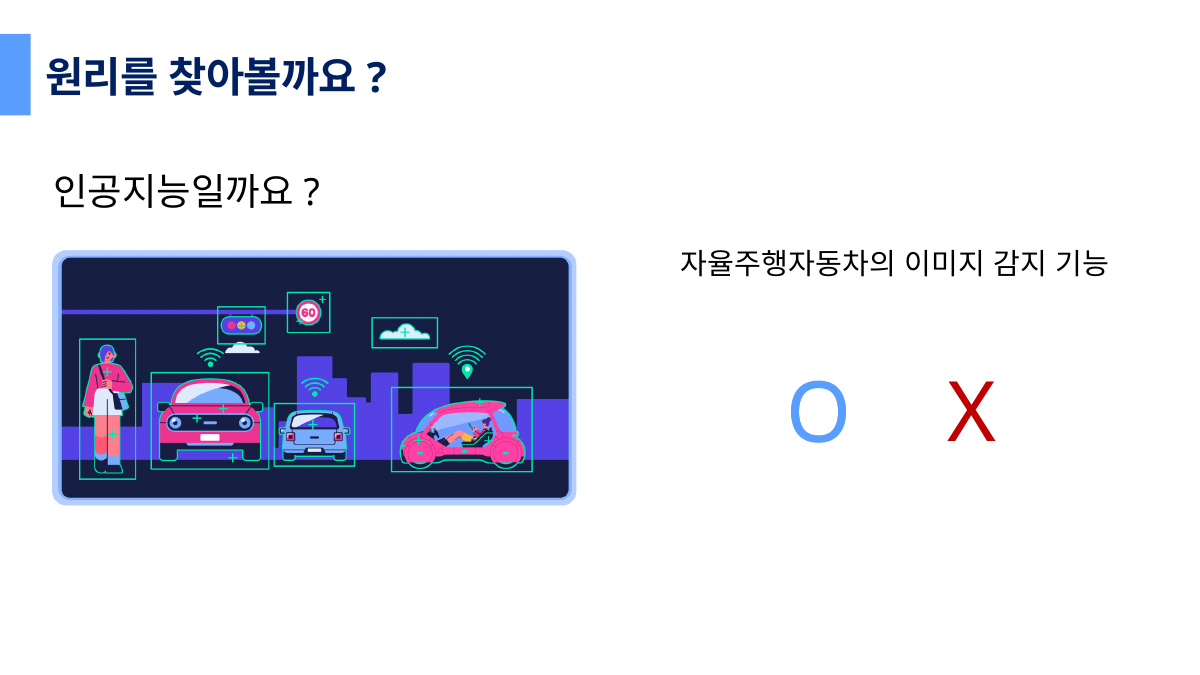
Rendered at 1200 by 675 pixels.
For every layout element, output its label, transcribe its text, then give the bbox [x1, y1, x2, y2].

text_box 자율주행자동차의 이미지 감지 기능 [619, 237, 1172, 288]
text_box O [771, 350, 867, 466]
text_box [0, 33, 32, 116]
text_box X [932, 350, 1012, 466]
picture [44, 239, 585, 515]
text_box 인공지능일까요? [38, 160, 623, 221]
text_box 원리를 찾아볼까요? [32, 43, 485, 109]
